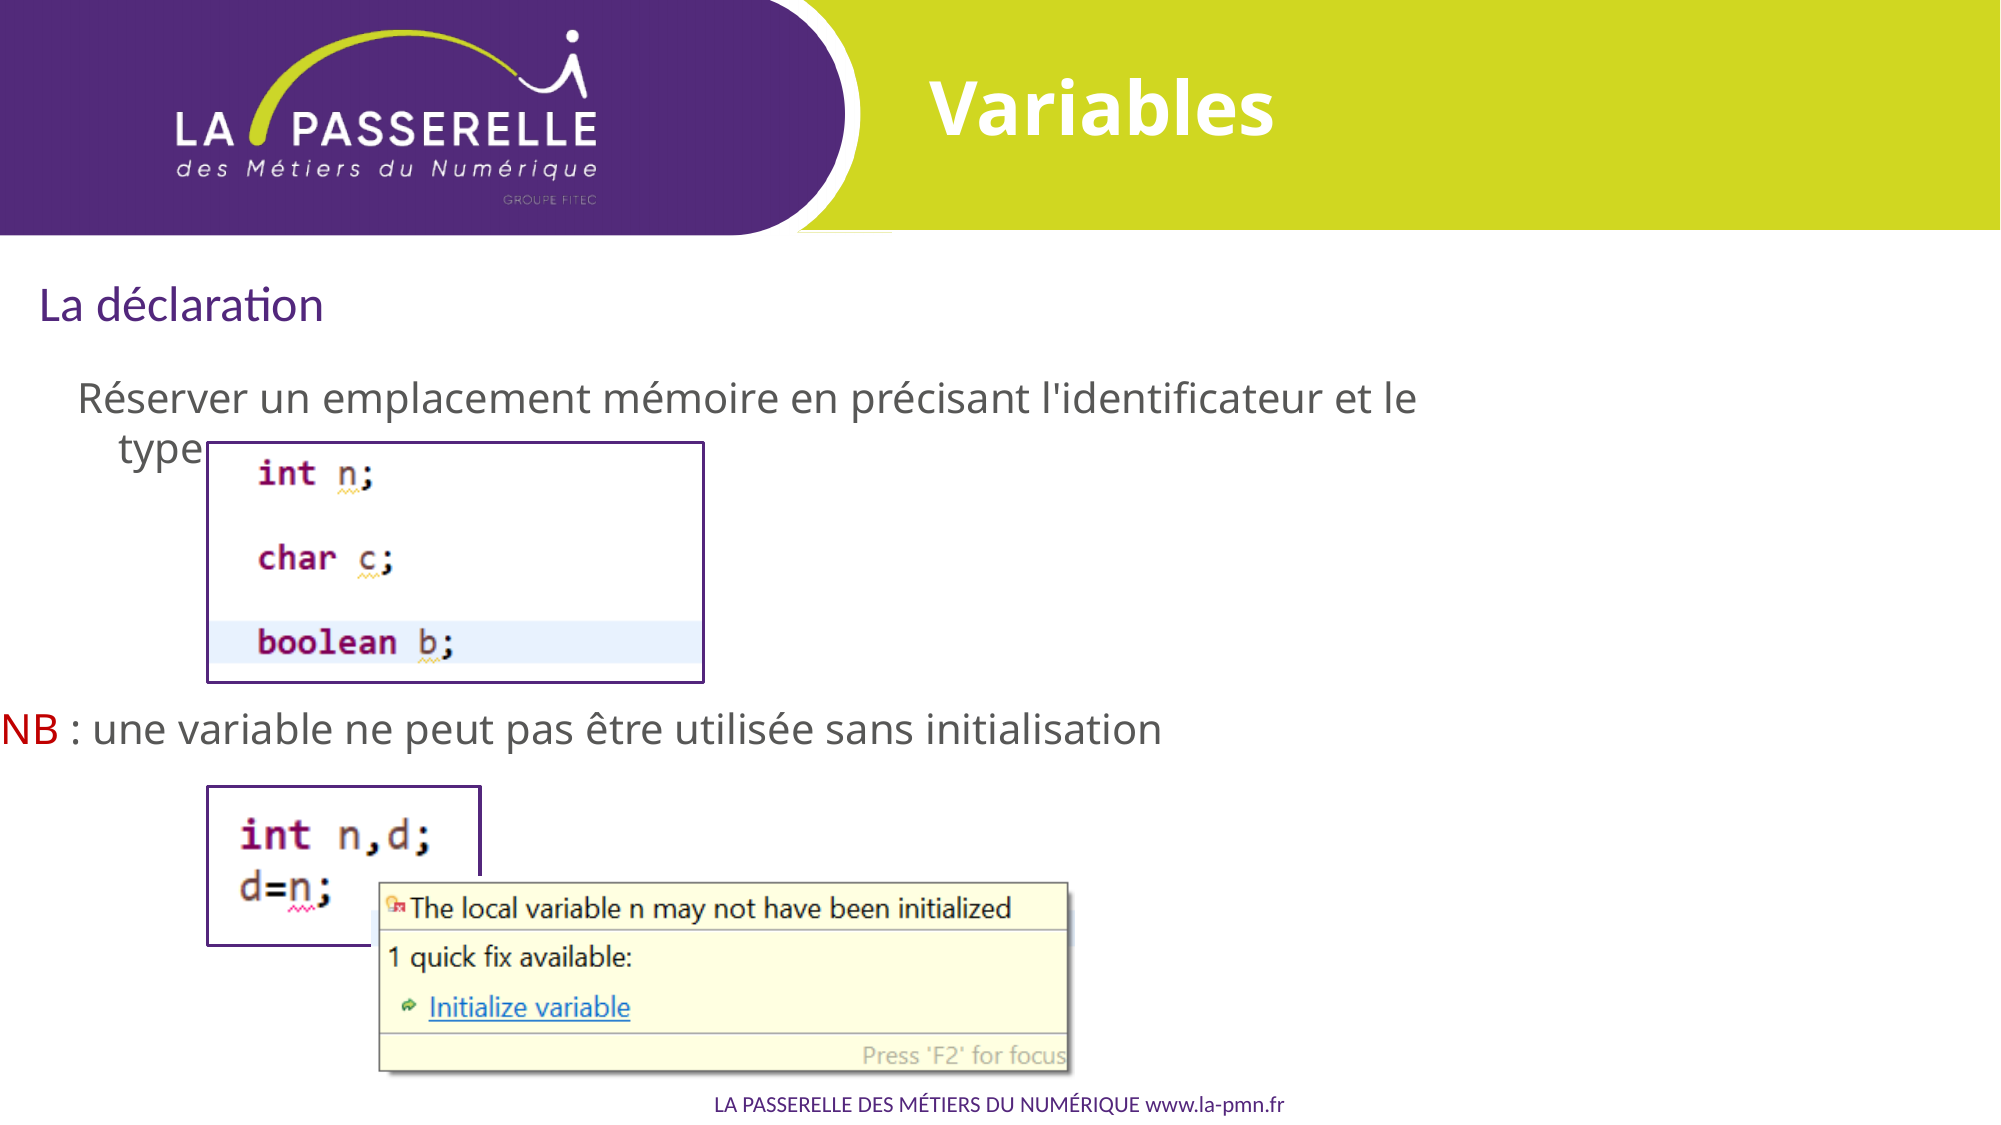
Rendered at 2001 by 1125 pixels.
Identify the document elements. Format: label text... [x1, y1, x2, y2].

picture [0, 0, 892, 264]
picture [208, 443, 702, 682]
picture [208, 787, 1075, 1083]
text_box LA PASSERELLE DES MÉTIERS DU NUMÉRIQUE www.la-pmn.fr [0, 1082, 2000, 1125]
text_box La déclaration [25, 264, 718, 351]
text_box NB : une variable ne peut pas être utilisée sans initialisation [0, 695, 1190, 761]
text_box Variables [915, 63, 1530, 154]
text_box Réserver un emplacement mémoire en précisant l'identificateur et le type. [58, 363, 1454, 454]
